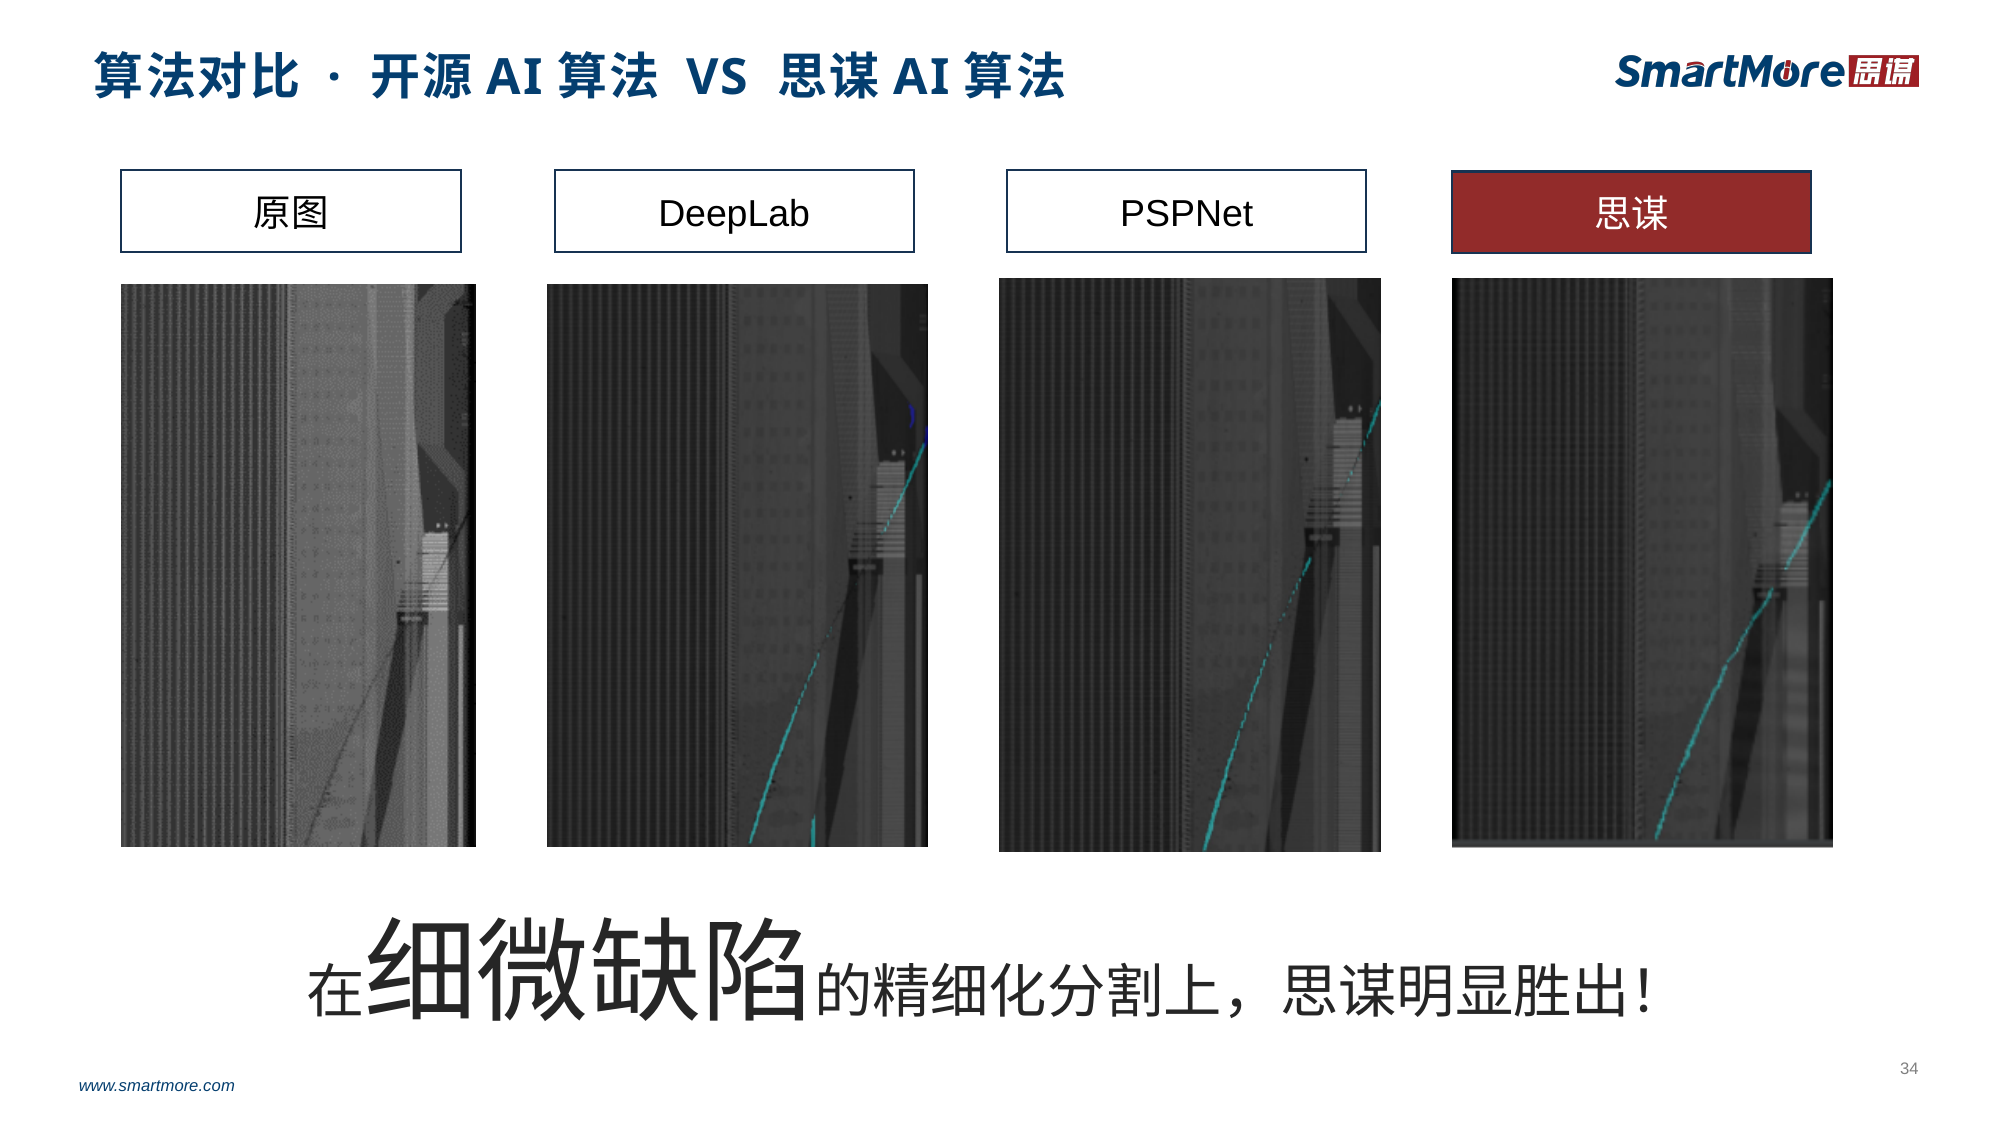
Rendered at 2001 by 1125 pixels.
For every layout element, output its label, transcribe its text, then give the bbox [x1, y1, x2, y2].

text_box 在细微缺陷的精细化分割上，思谋明显胜出！ [288, 893, 1706, 1043]
text_box 算法对比 · 开源AI算法 VS 思谋AI算法 [79, 37, 1615, 112]
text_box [121, 170, 1833, 853]
picture [1615, 55, 1919, 87]
